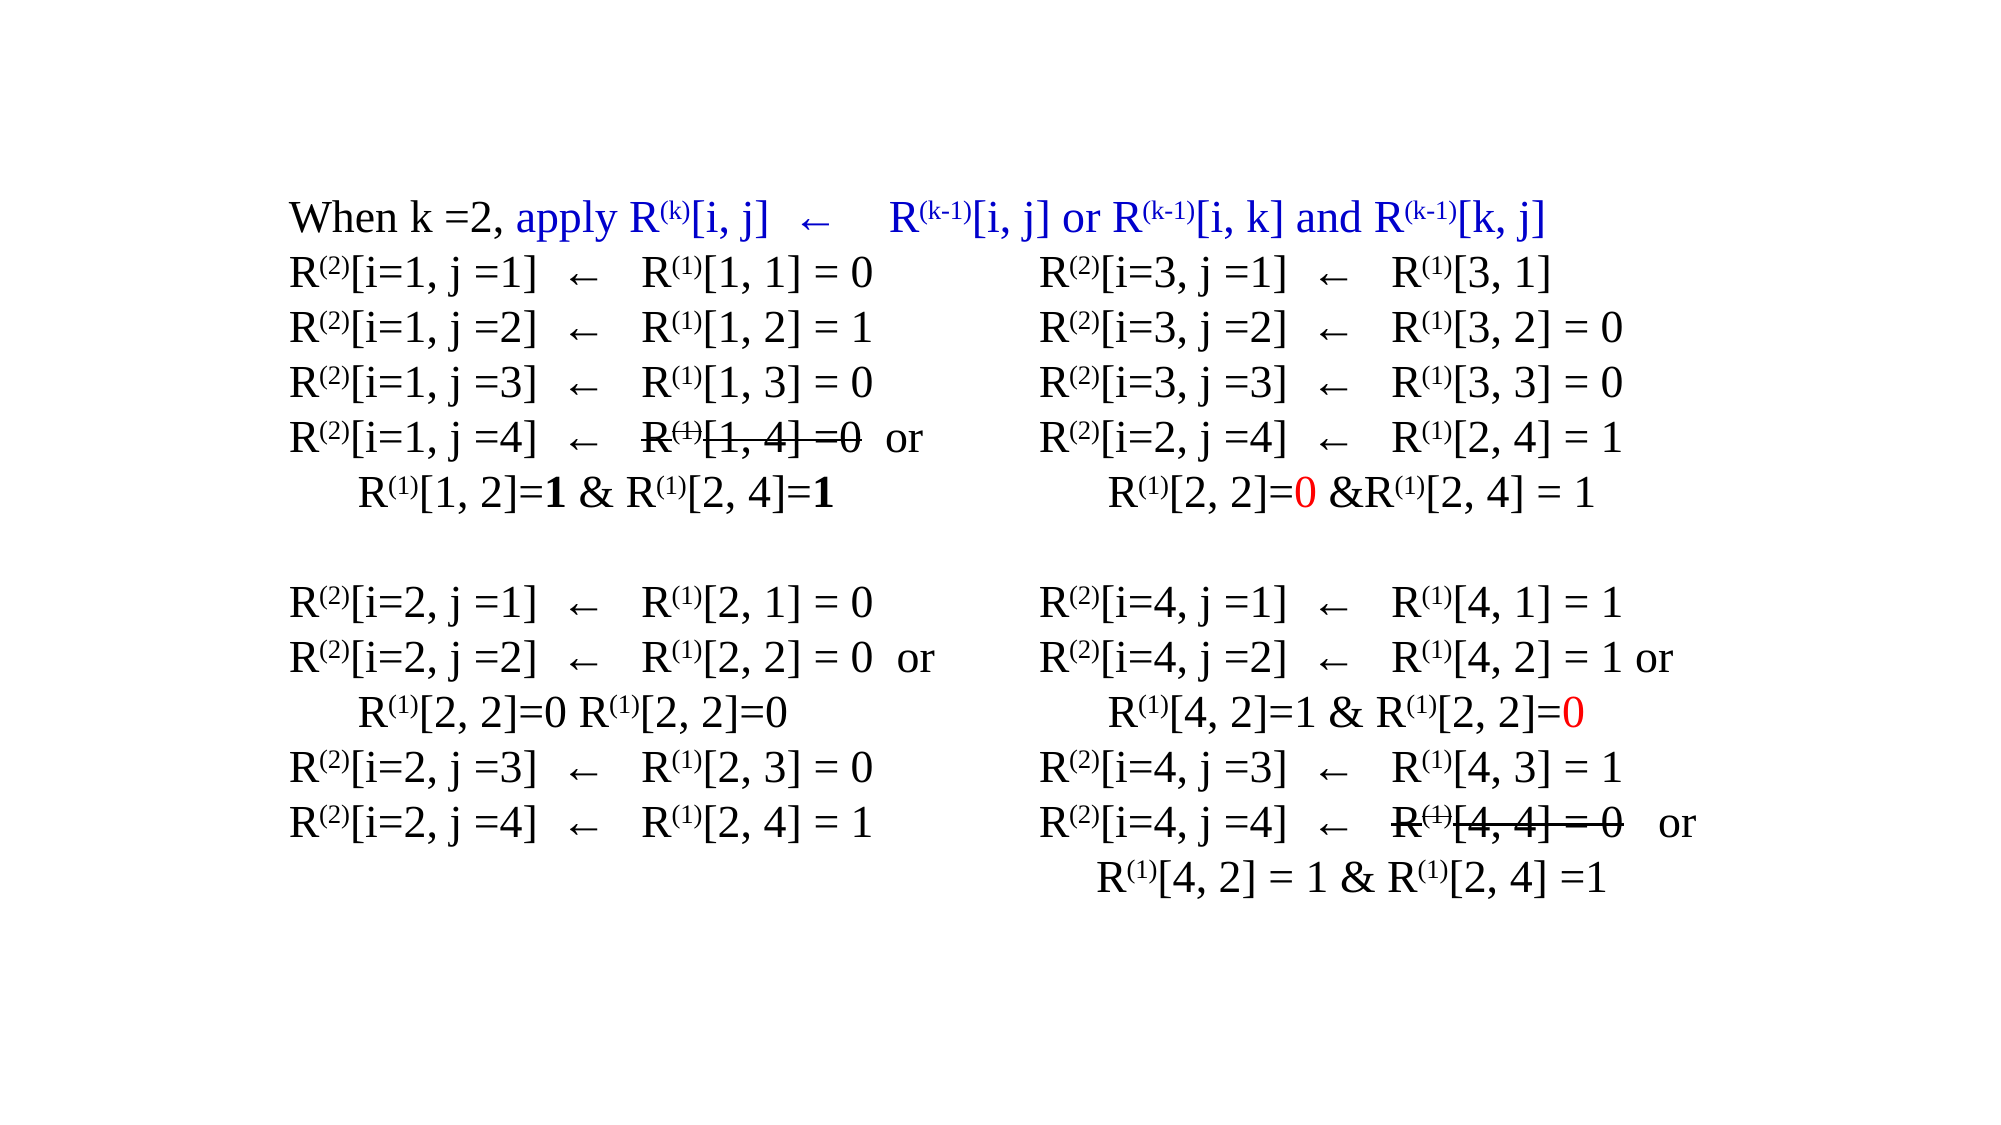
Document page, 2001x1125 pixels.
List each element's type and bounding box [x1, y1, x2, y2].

text_box [273, 179, 1773, 910]
